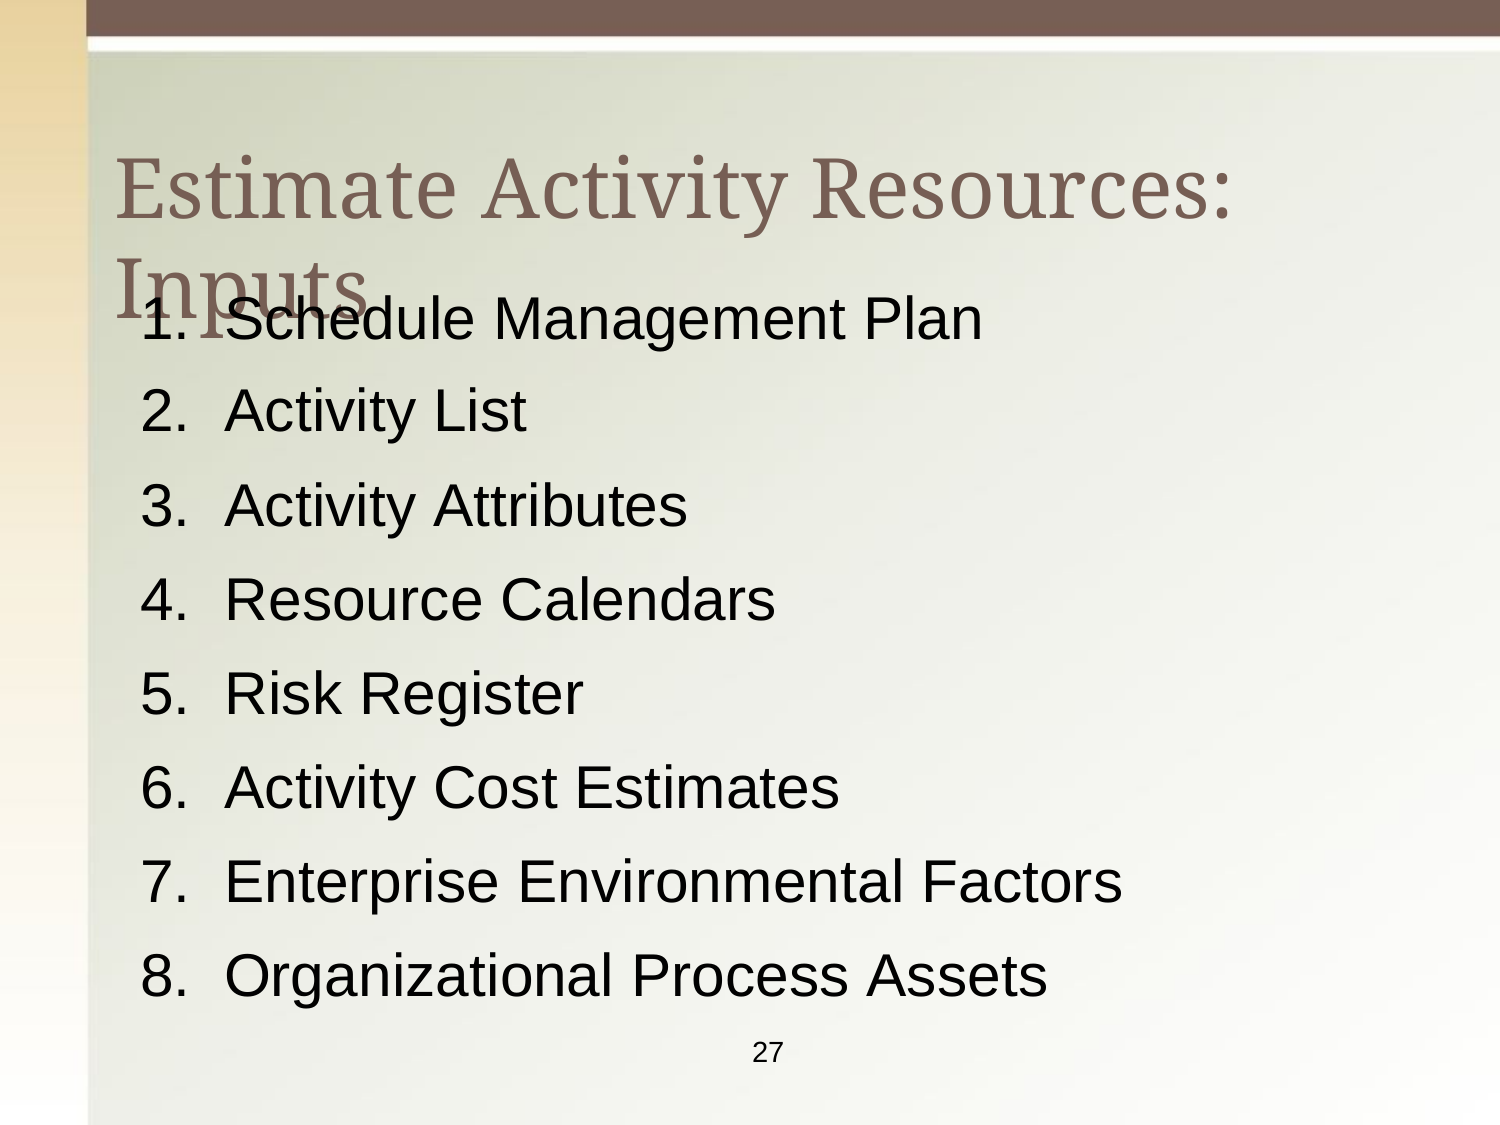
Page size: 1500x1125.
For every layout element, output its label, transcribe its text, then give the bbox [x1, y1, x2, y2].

list Schedule Management Plan Activity List Activity Attributes Resource Calendars Risk Register Activity Cost Estimates Enterprise Environmental Factors Organizational Process Assets [125, 239, 1375, 1010]
text_box [0, 0, 1500, 1125]
title Estimate Activity Resources: Inputs [112, 135, 1430, 336]
slide_number 27 [747, 1033, 789, 1125]
